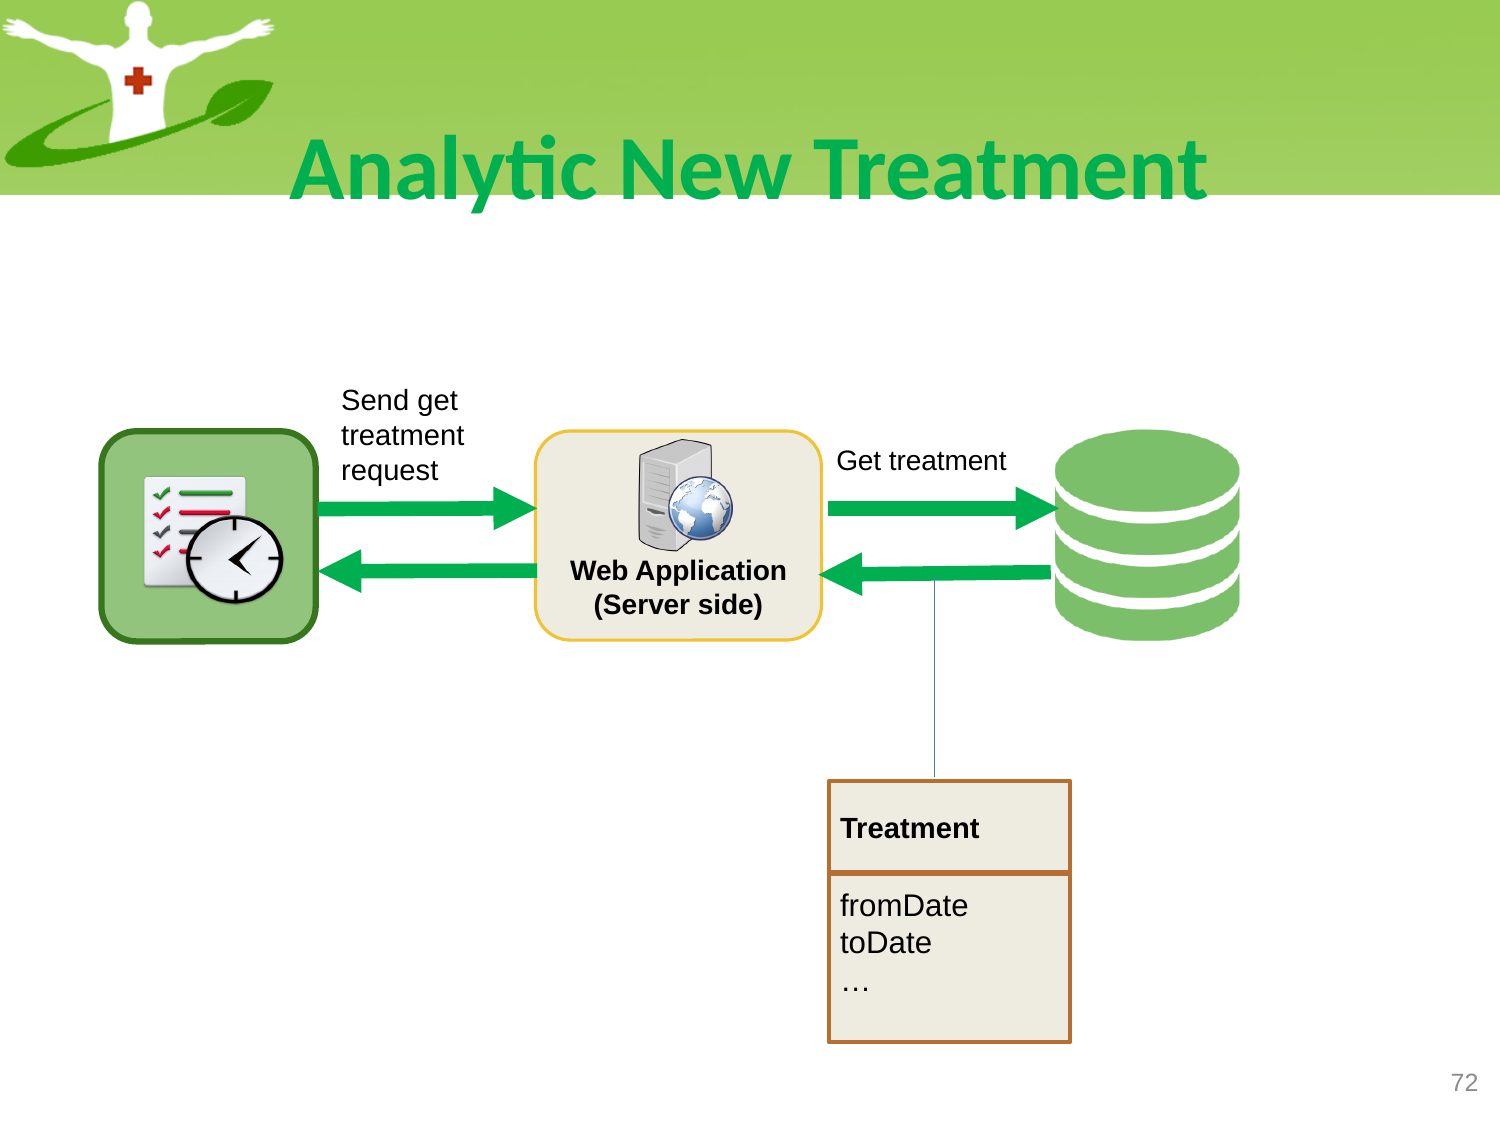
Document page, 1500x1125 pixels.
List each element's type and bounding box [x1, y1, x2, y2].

text_box [828, 780, 1071, 1043]
text_box [818, 571, 1051, 575]
picture [0, 0, 1500, 1125]
text_box [101, 430, 316, 642]
